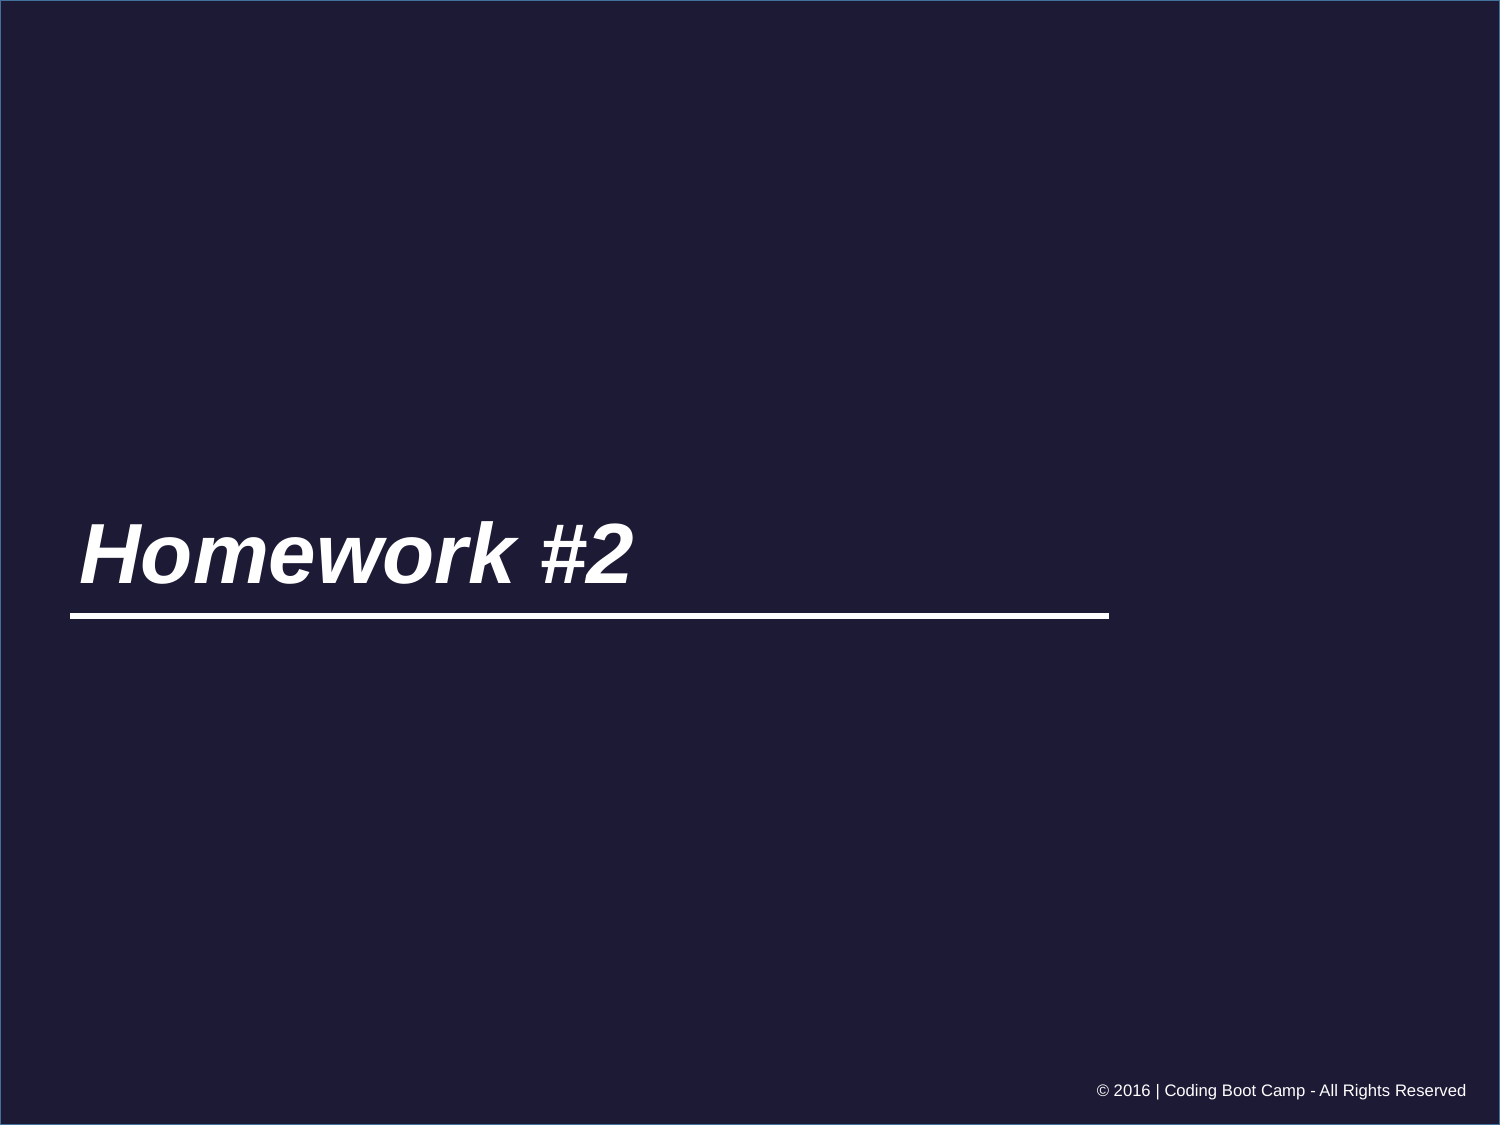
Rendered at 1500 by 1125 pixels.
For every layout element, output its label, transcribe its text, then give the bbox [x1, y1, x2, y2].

title Homework #2 [64, 484, 1415, 628]
